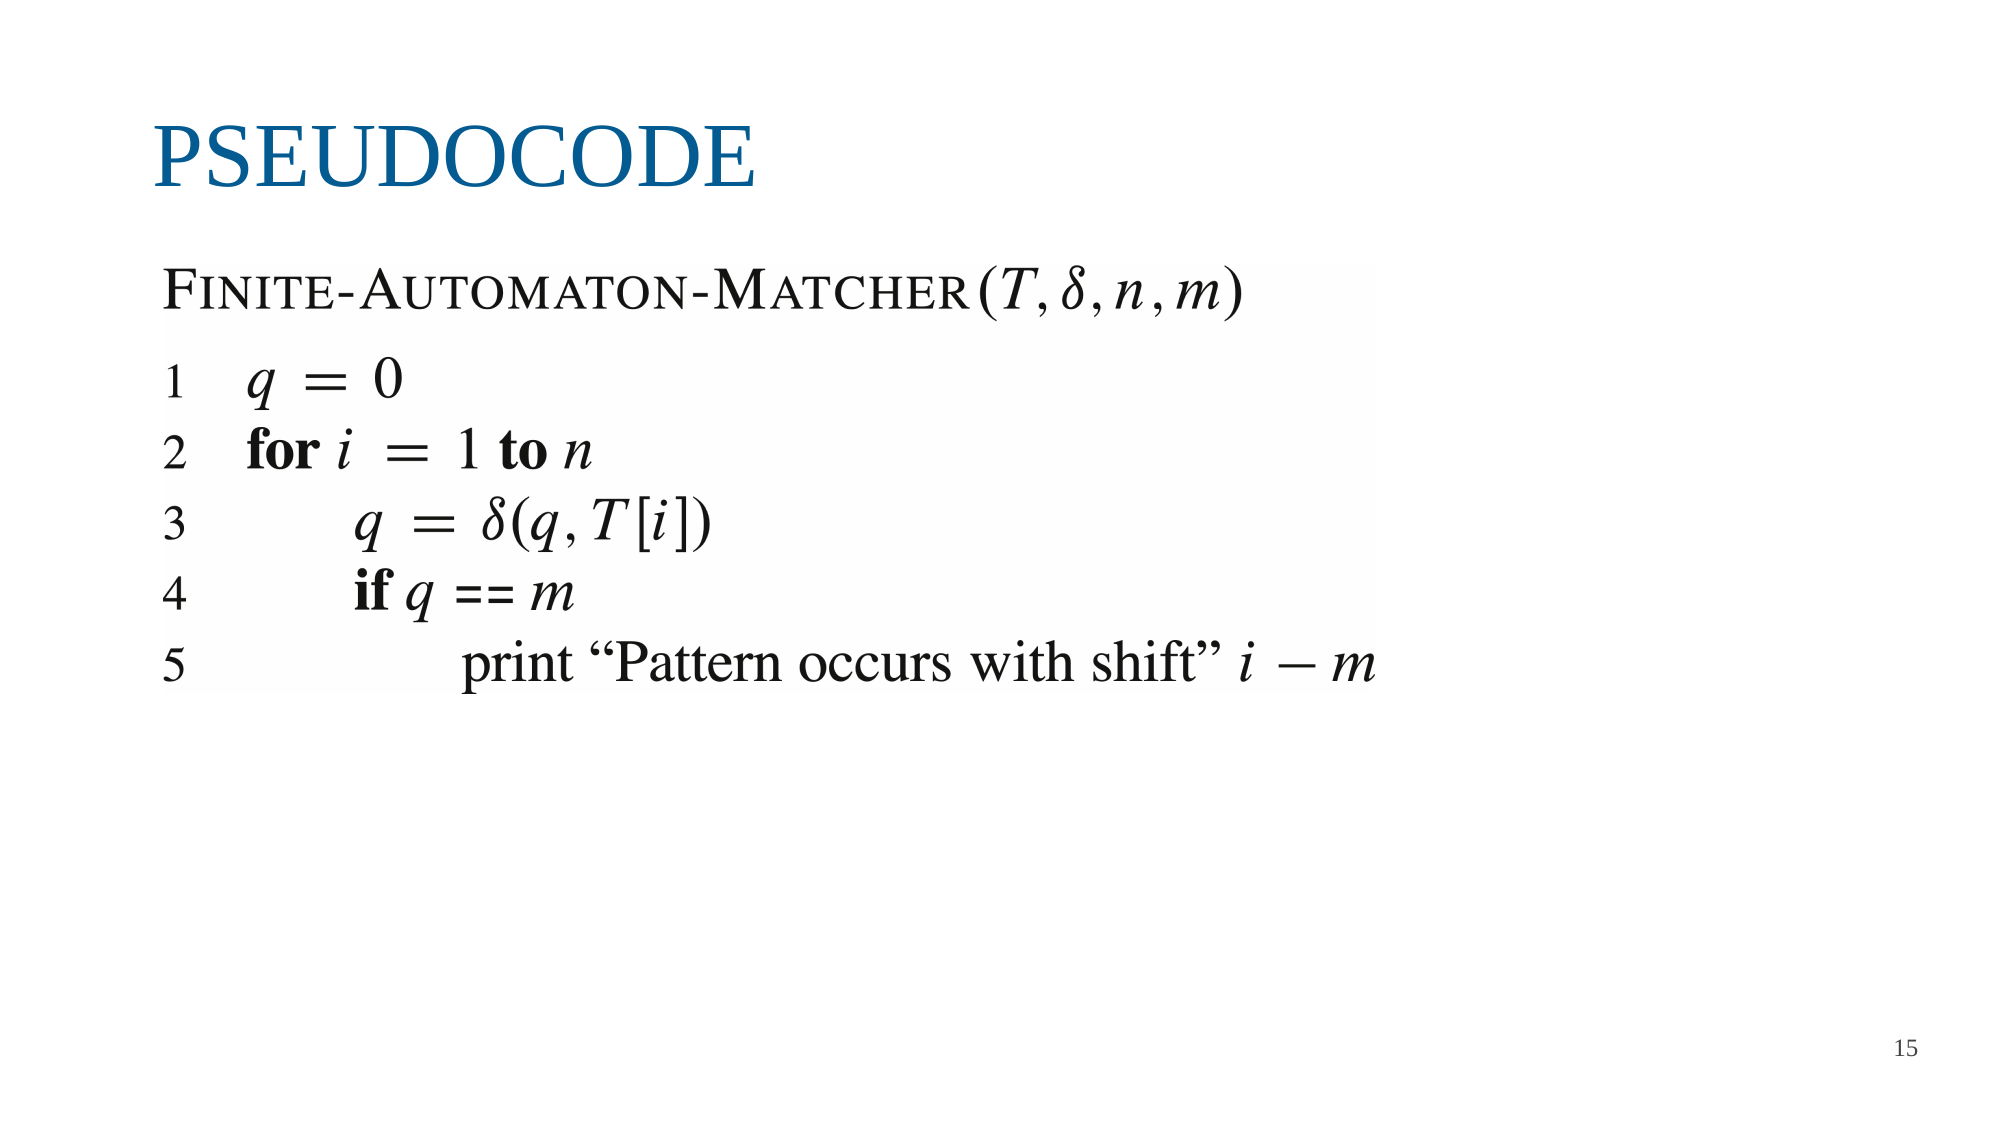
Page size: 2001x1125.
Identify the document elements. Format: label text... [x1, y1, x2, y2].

picture [163, 265, 1375, 694]
slide_number 15 [1483, 1016, 1934, 1077]
title PSEUDOCODE [137, 48, 1863, 266]
